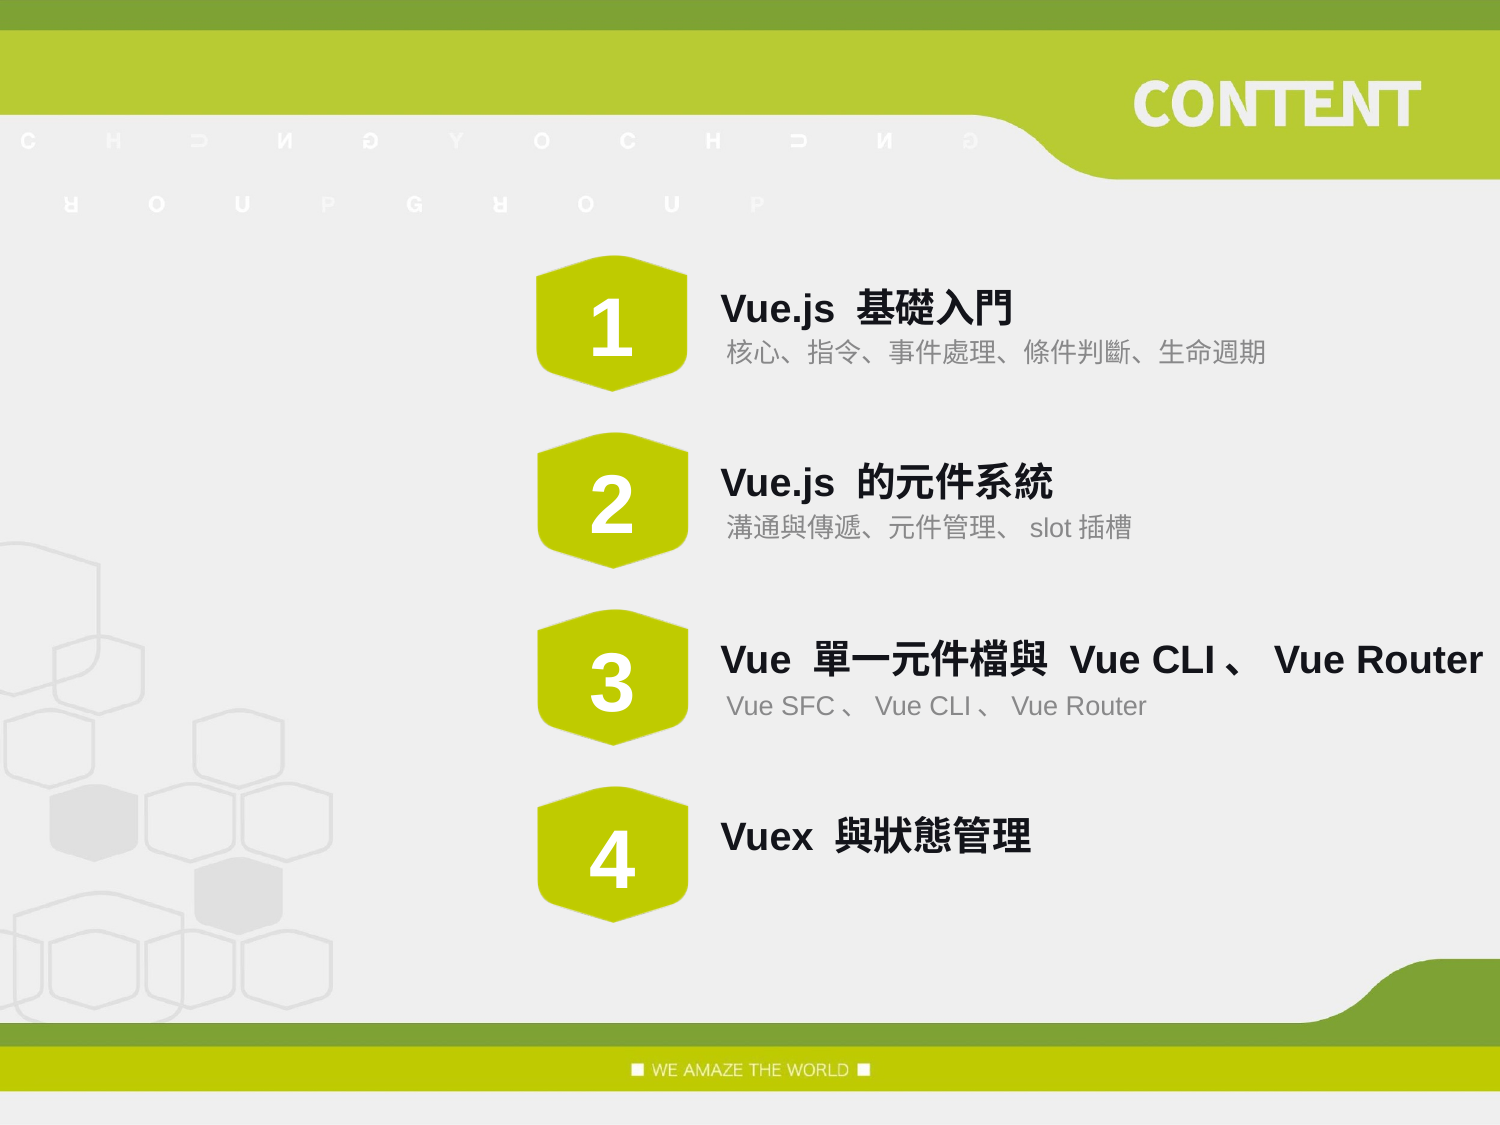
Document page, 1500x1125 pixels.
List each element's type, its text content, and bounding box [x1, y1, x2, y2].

list 4 [537, 786, 689, 923]
list 核心、指令、事件處理、條件判斷、生命週期 [720, 339, 1300, 364]
list 1 [536, 255, 688, 392]
list Vue SFC、Vue CLI、Vue Router [720, 692, 1300, 717]
picture [0, 0, 1500, 1125]
list Vue 單一元件檔與 Vue CLI、Vue Router [720, 634, 1500, 682]
list Vuex 與狀態管理 [720, 811, 1300, 859]
list Vue.js 基礎入門 [720, 283, 1300, 331]
list 2 [537, 432, 689, 569]
list Vue.js 的元件系統 [720, 457, 1300, 505]
list 溝通與傳遞、元件管理、slot插槽 [720, 515, 1300, 539]
list 3 [537, 609, 689, 746]
